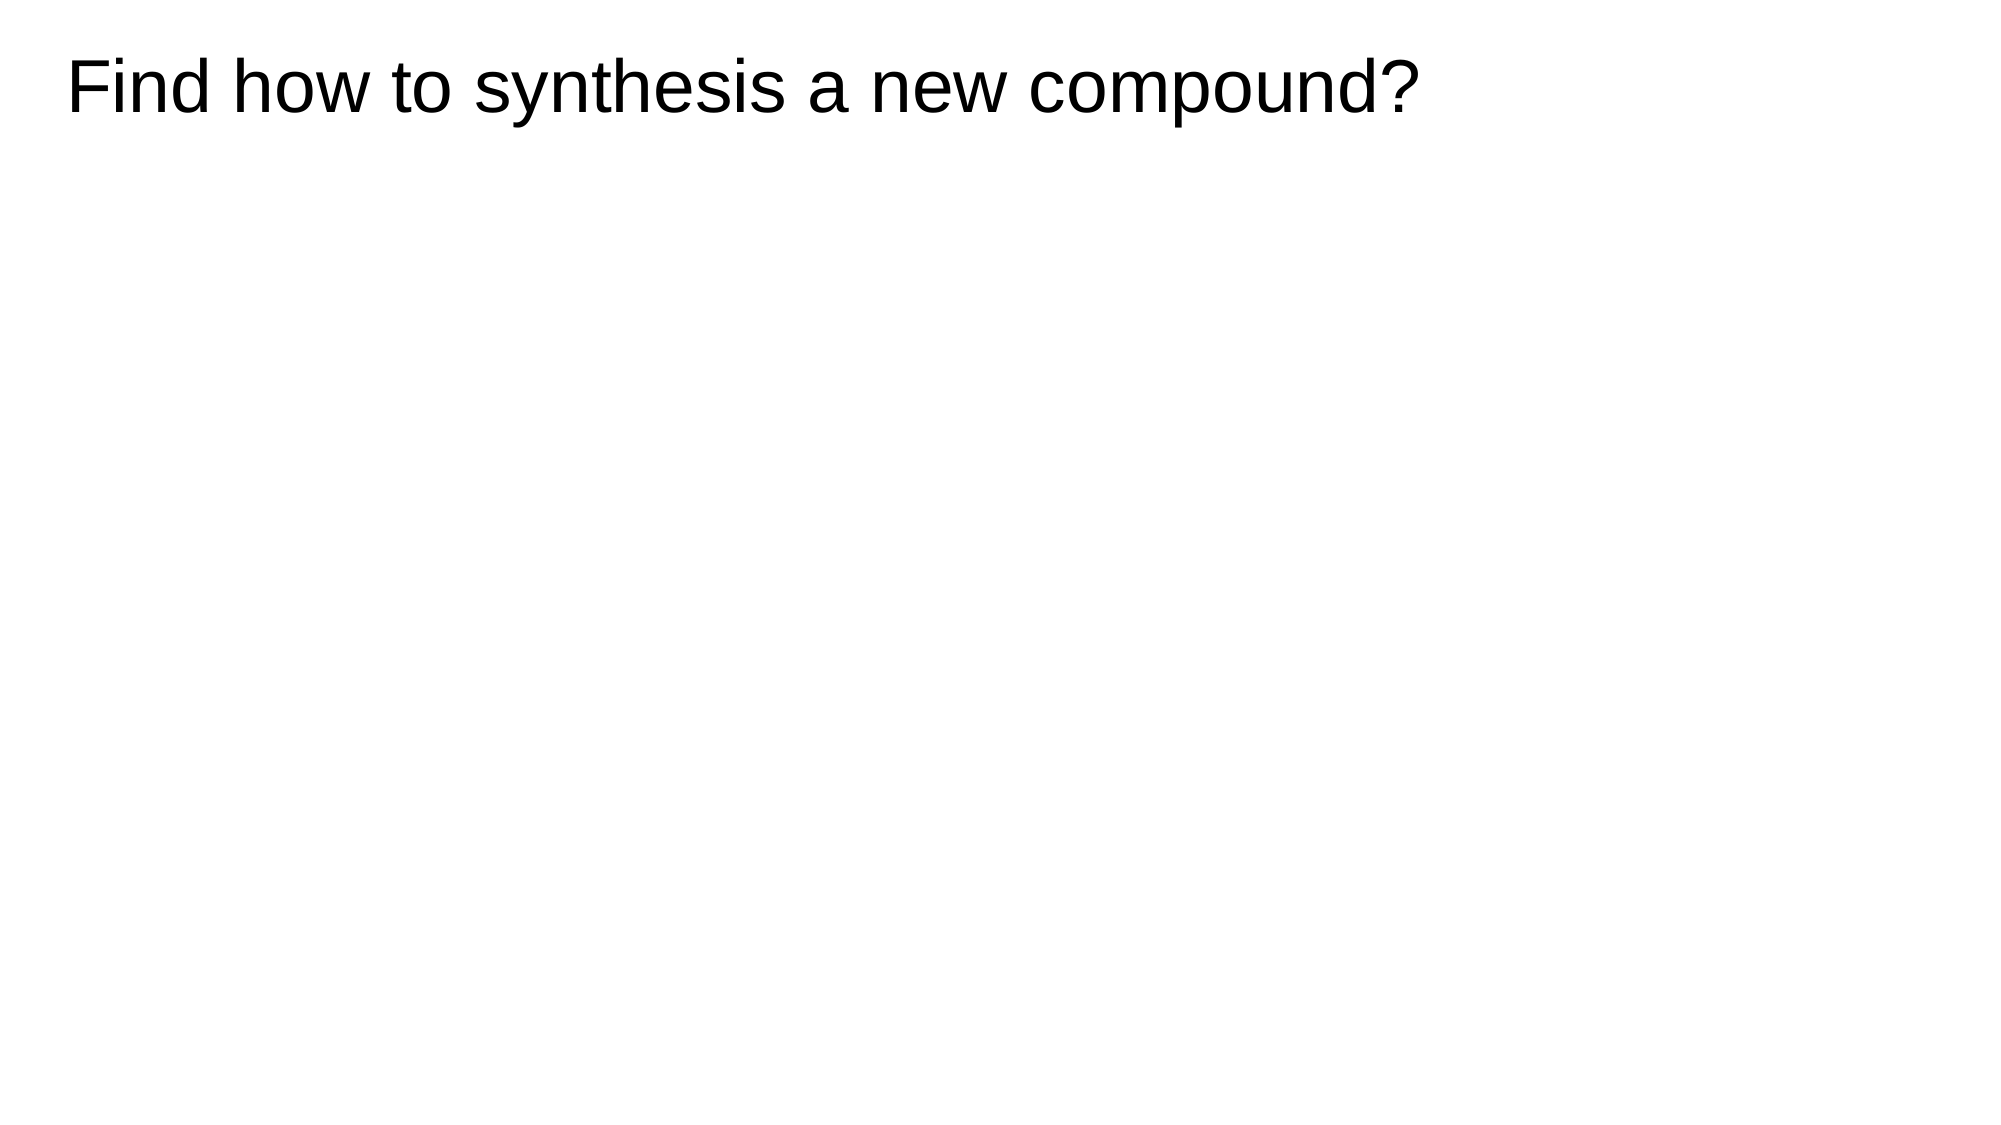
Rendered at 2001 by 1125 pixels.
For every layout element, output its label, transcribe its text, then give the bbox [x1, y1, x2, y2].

text_box Find how to synthesis a new compound? [51, 29, 1457, 135]
